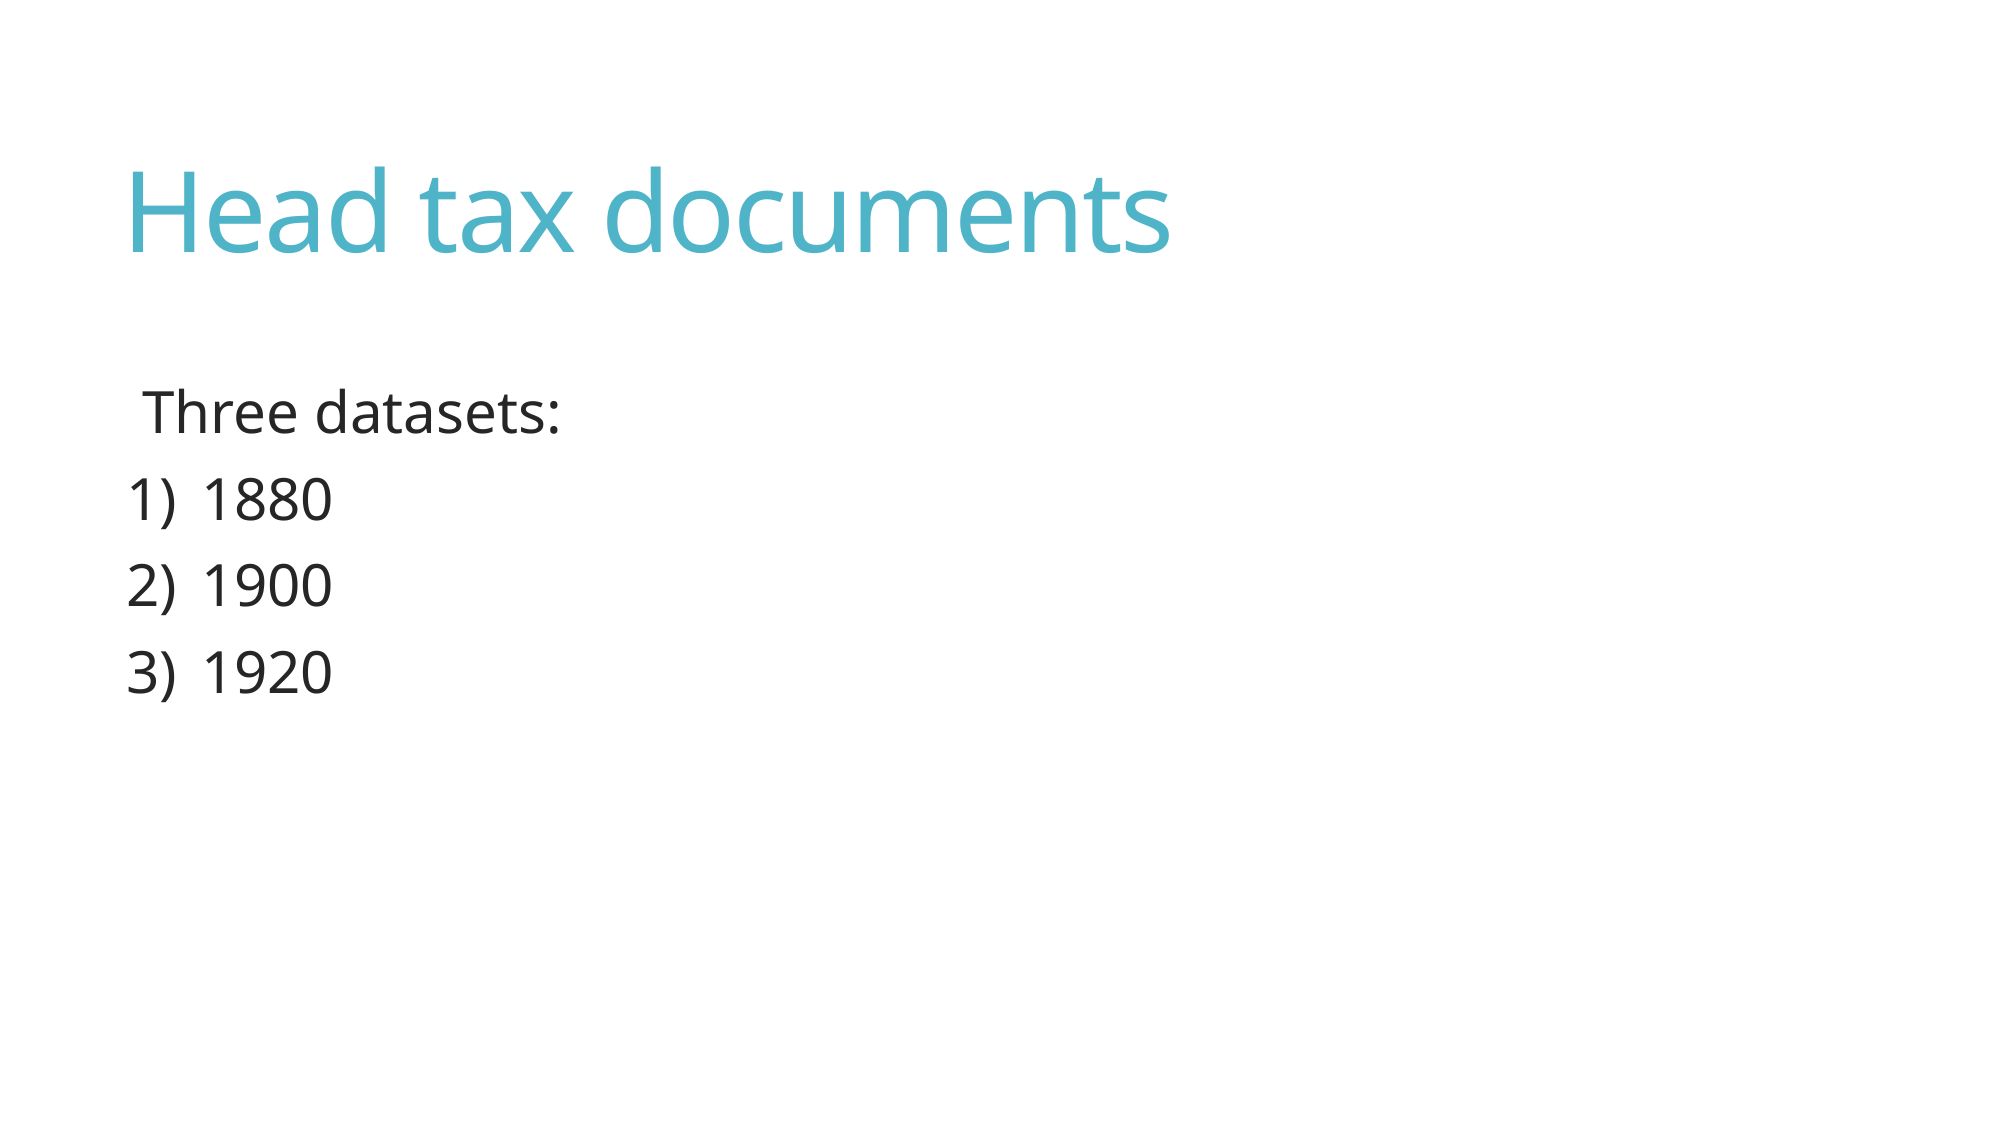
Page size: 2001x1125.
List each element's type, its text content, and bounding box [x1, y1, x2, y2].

title Head tax documents [107, 81, 1875, 354]
list Three datasets: 1880 1900 1920 [111, 378, 1787, 948]
